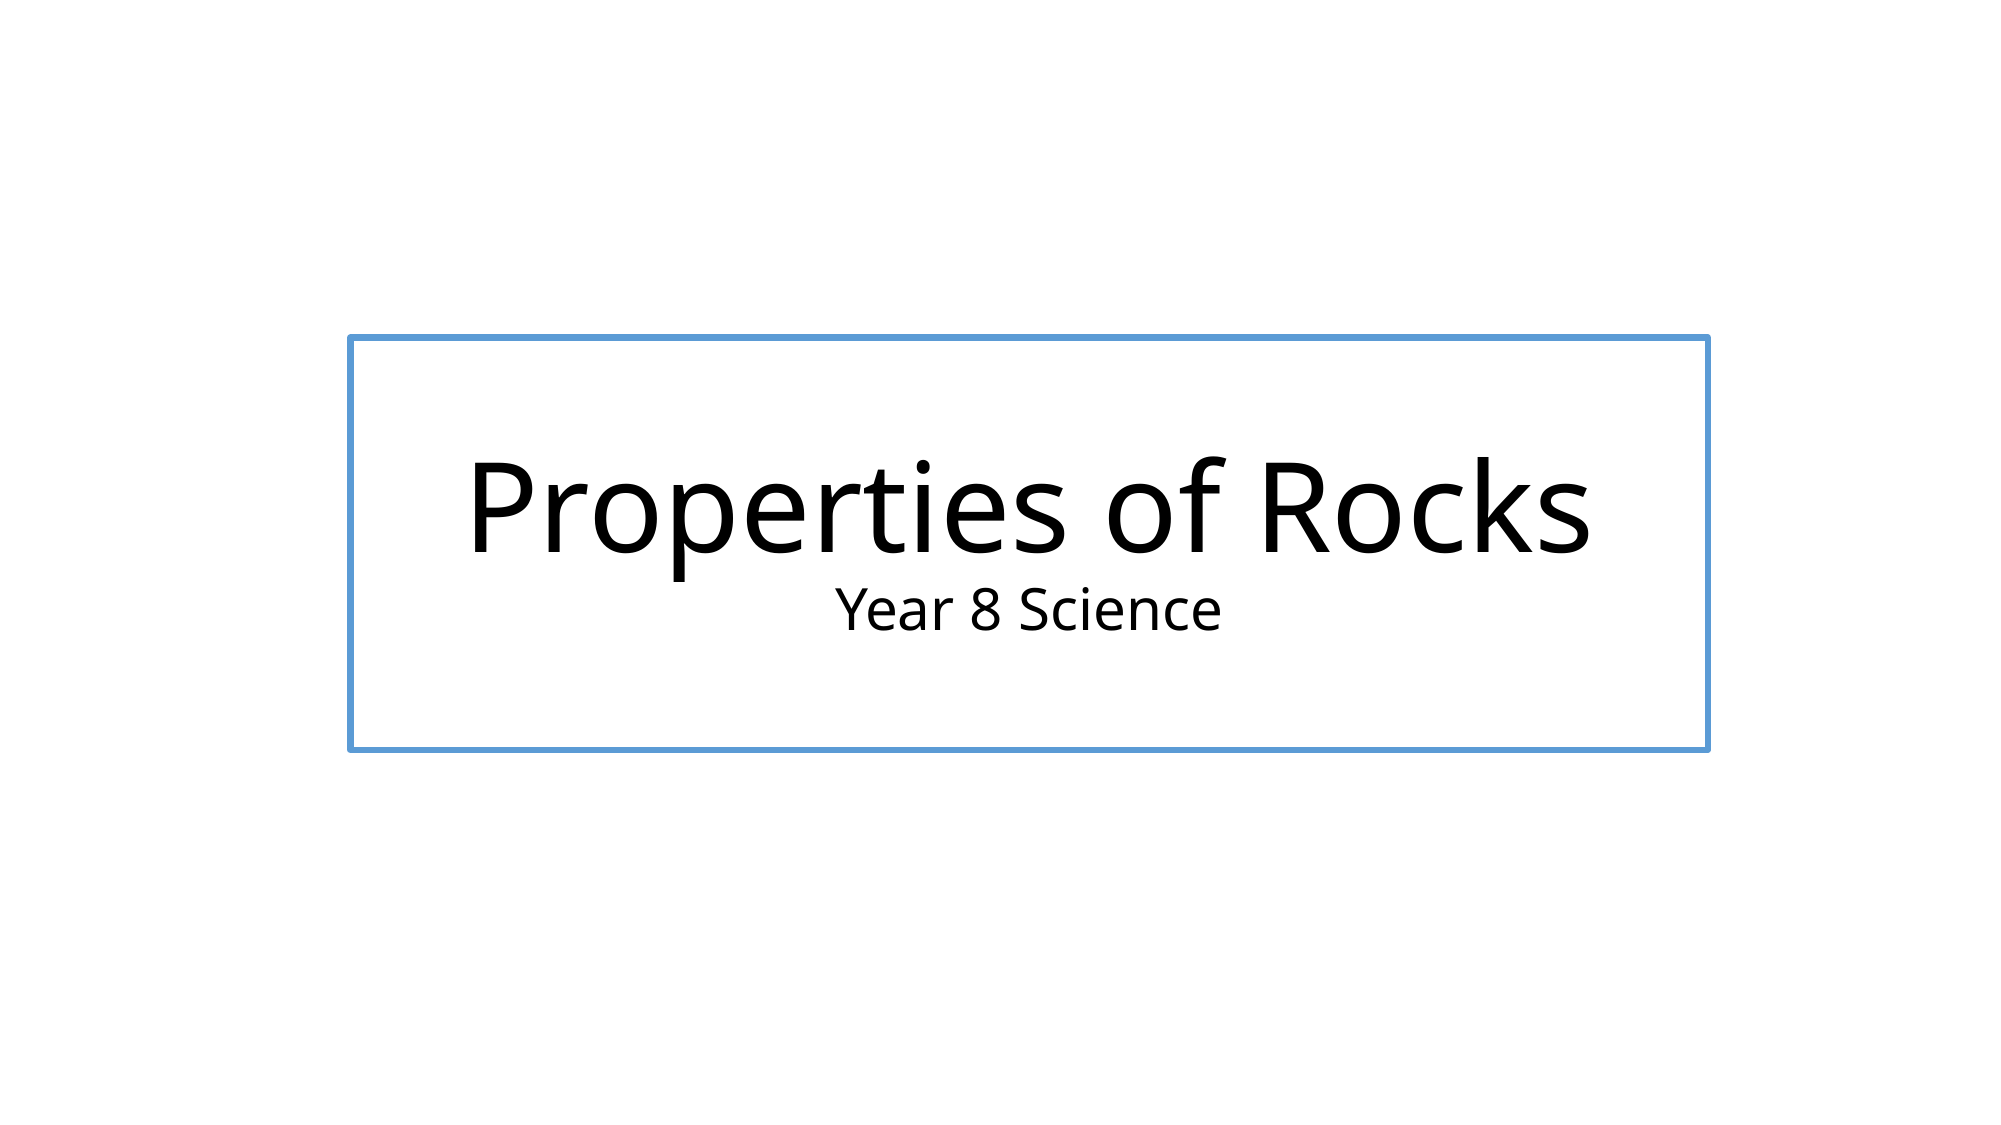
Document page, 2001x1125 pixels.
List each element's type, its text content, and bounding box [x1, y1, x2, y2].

title Properties of Rocks Year 8 Science [350, 337, 1708, 750]
